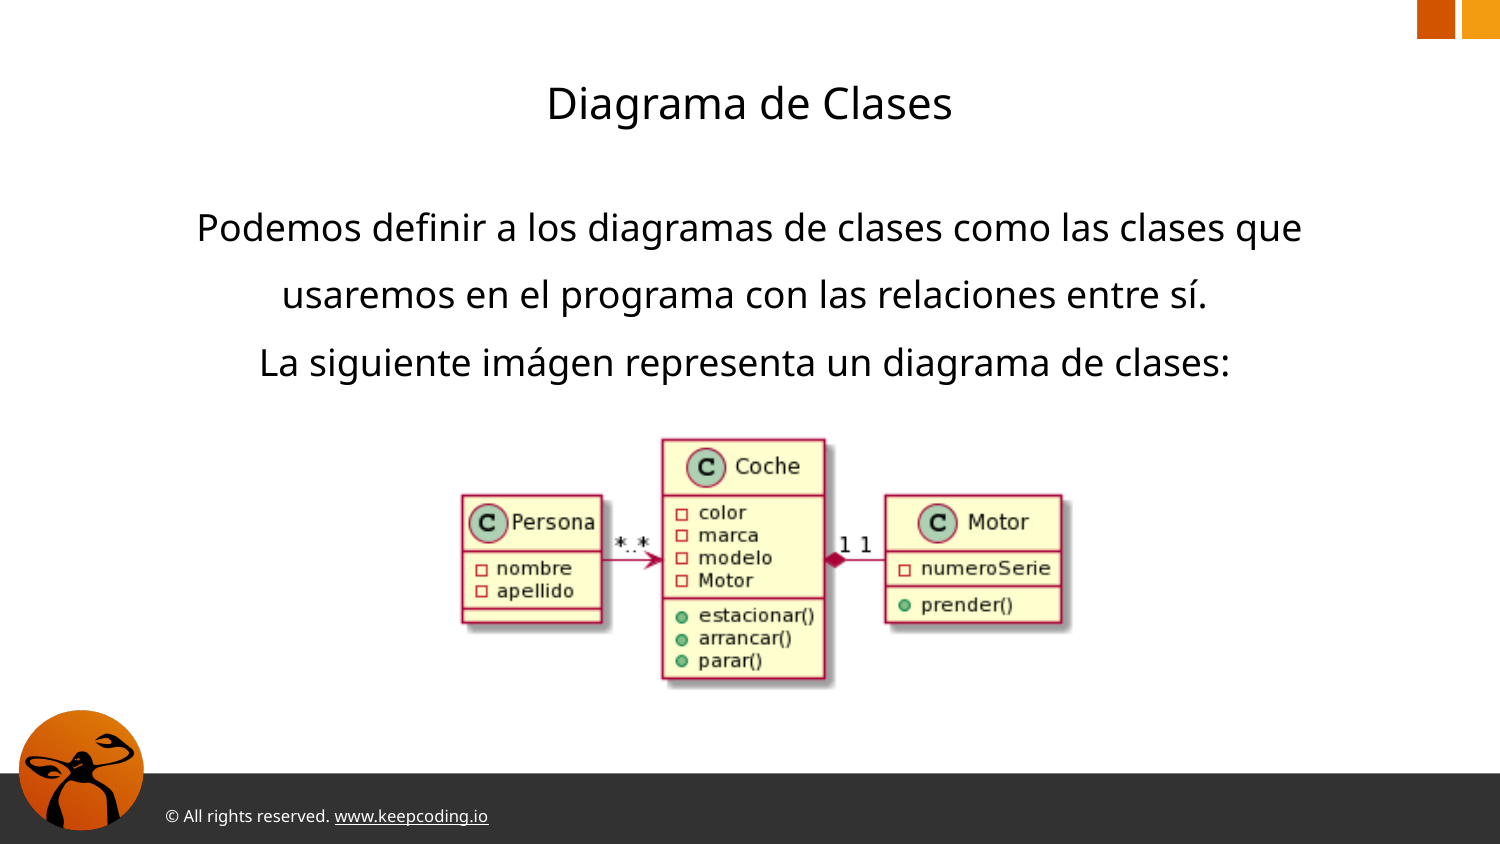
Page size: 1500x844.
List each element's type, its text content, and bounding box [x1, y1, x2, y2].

text_box Diagrama de Clases [285, 60, 1215, 223]
picture [0, 676, 237, 844]
text_box Podemos definir a los diagramas de clases como las clases que usaremos en el programa con las relaciones entre sí. La siguiente imágen representa un diagrama de clases: [138, 166, 1362, 442]
picture [455, 421, 1080, 711]
